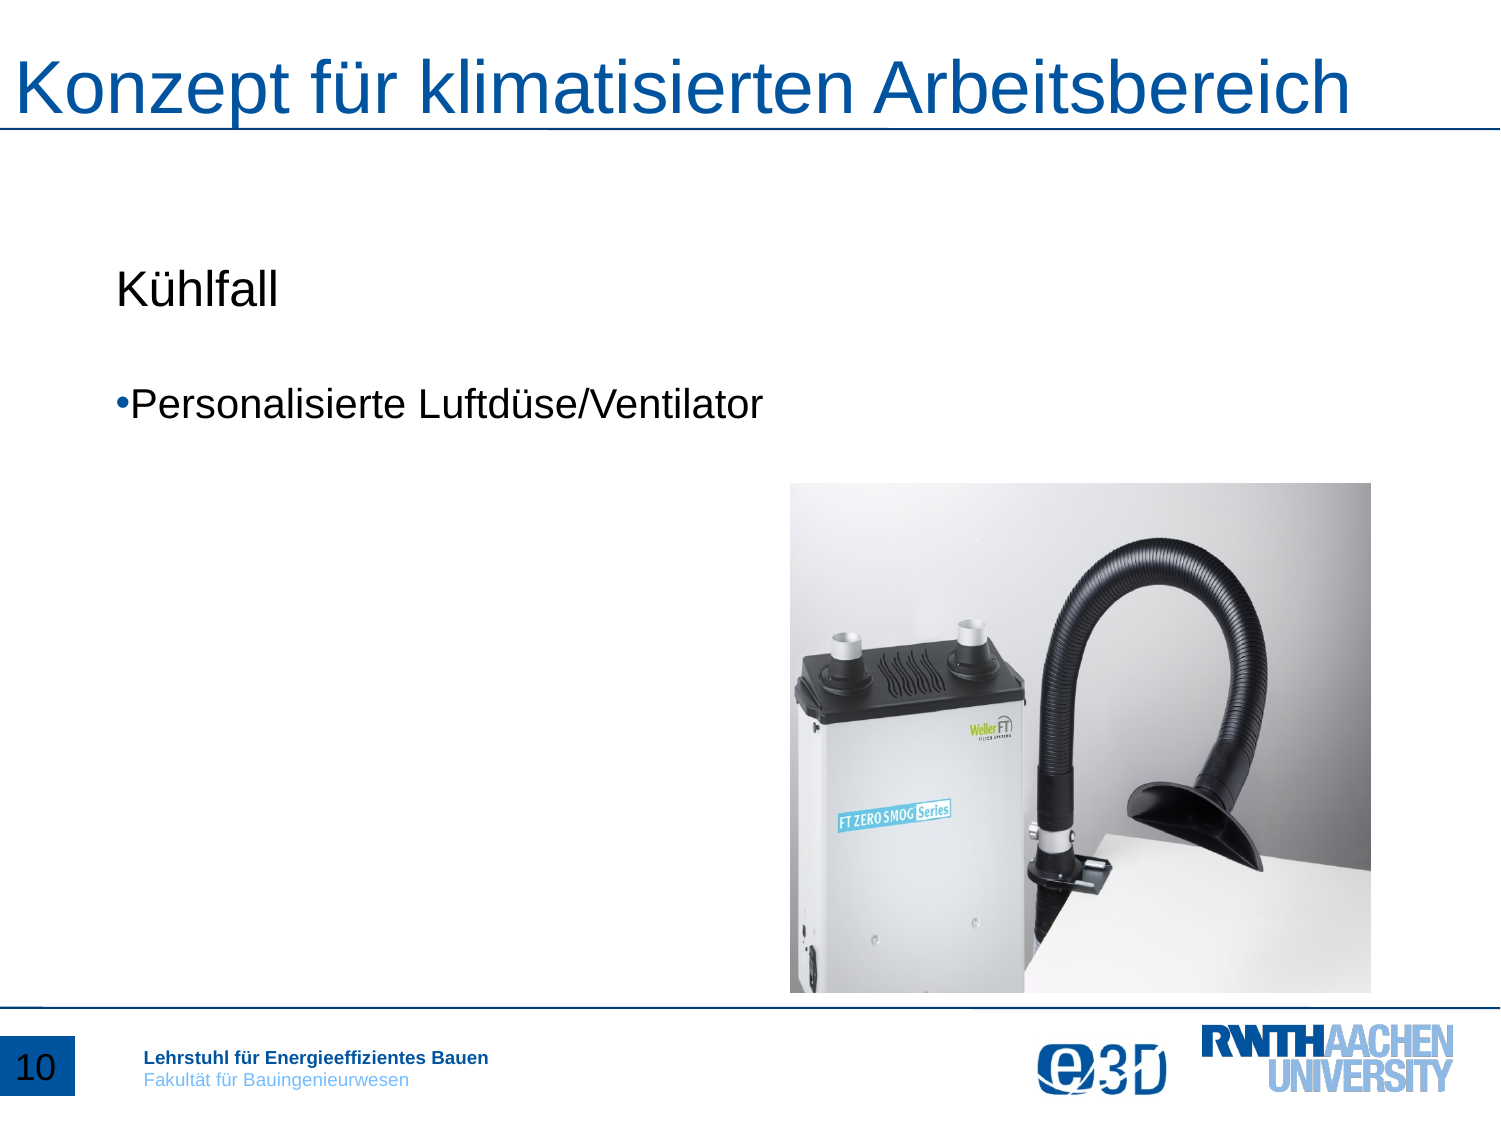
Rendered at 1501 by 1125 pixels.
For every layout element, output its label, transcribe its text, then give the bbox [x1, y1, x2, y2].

picture [1037, 1038, 1167, 1098]
picture [1181, 1010, 1474, 1125]
text_box 10 [0, 1036, 75, 1096]
title Konzept für klimatisierten Arbeitsbereich [0, 41, 1501, 173]
picture [790, 483, 1474, 1007]
list Kühlfall Personalisierte Luftdüse/Ventilator [100, 249, 1395, 808]
